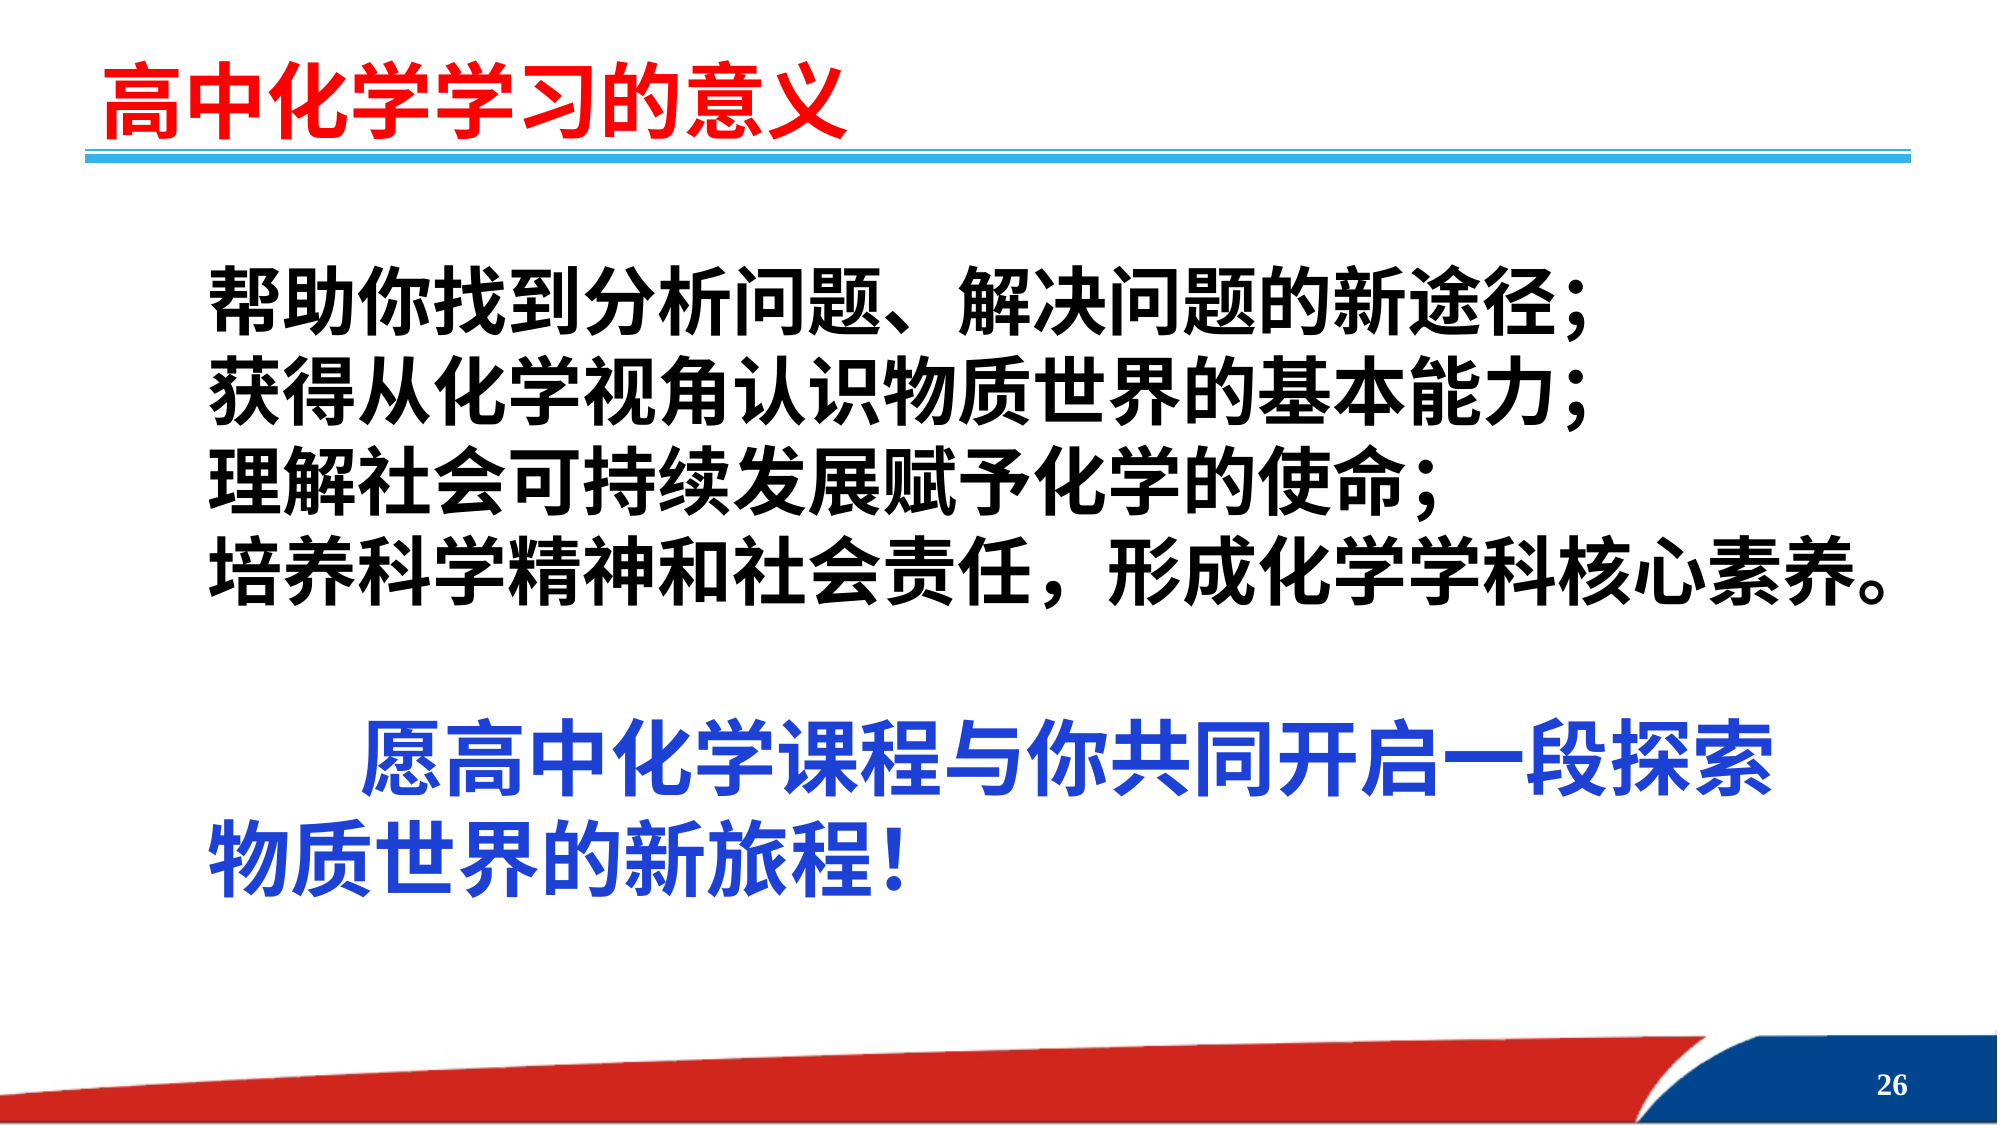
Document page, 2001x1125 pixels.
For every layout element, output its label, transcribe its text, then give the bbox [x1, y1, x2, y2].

text_box 帮助你找到分析问题、解决问题的新途径； 获得从化学视角认识物质世界的基本能力； 理解社会可持续发展赋予化学的使命； 培养科学精神和社会责任，形成化学学科核心素养。 [192, 230, 1933, 640]
picture [0, 1030, 1997, 1125]
text_box 高中化学学习的意义 [85, 49, 1039, 150]
text_box 愿高中化学课程与你共同开启一段探索物质世界的新旅程！ [192, 685, 1860, 928]
